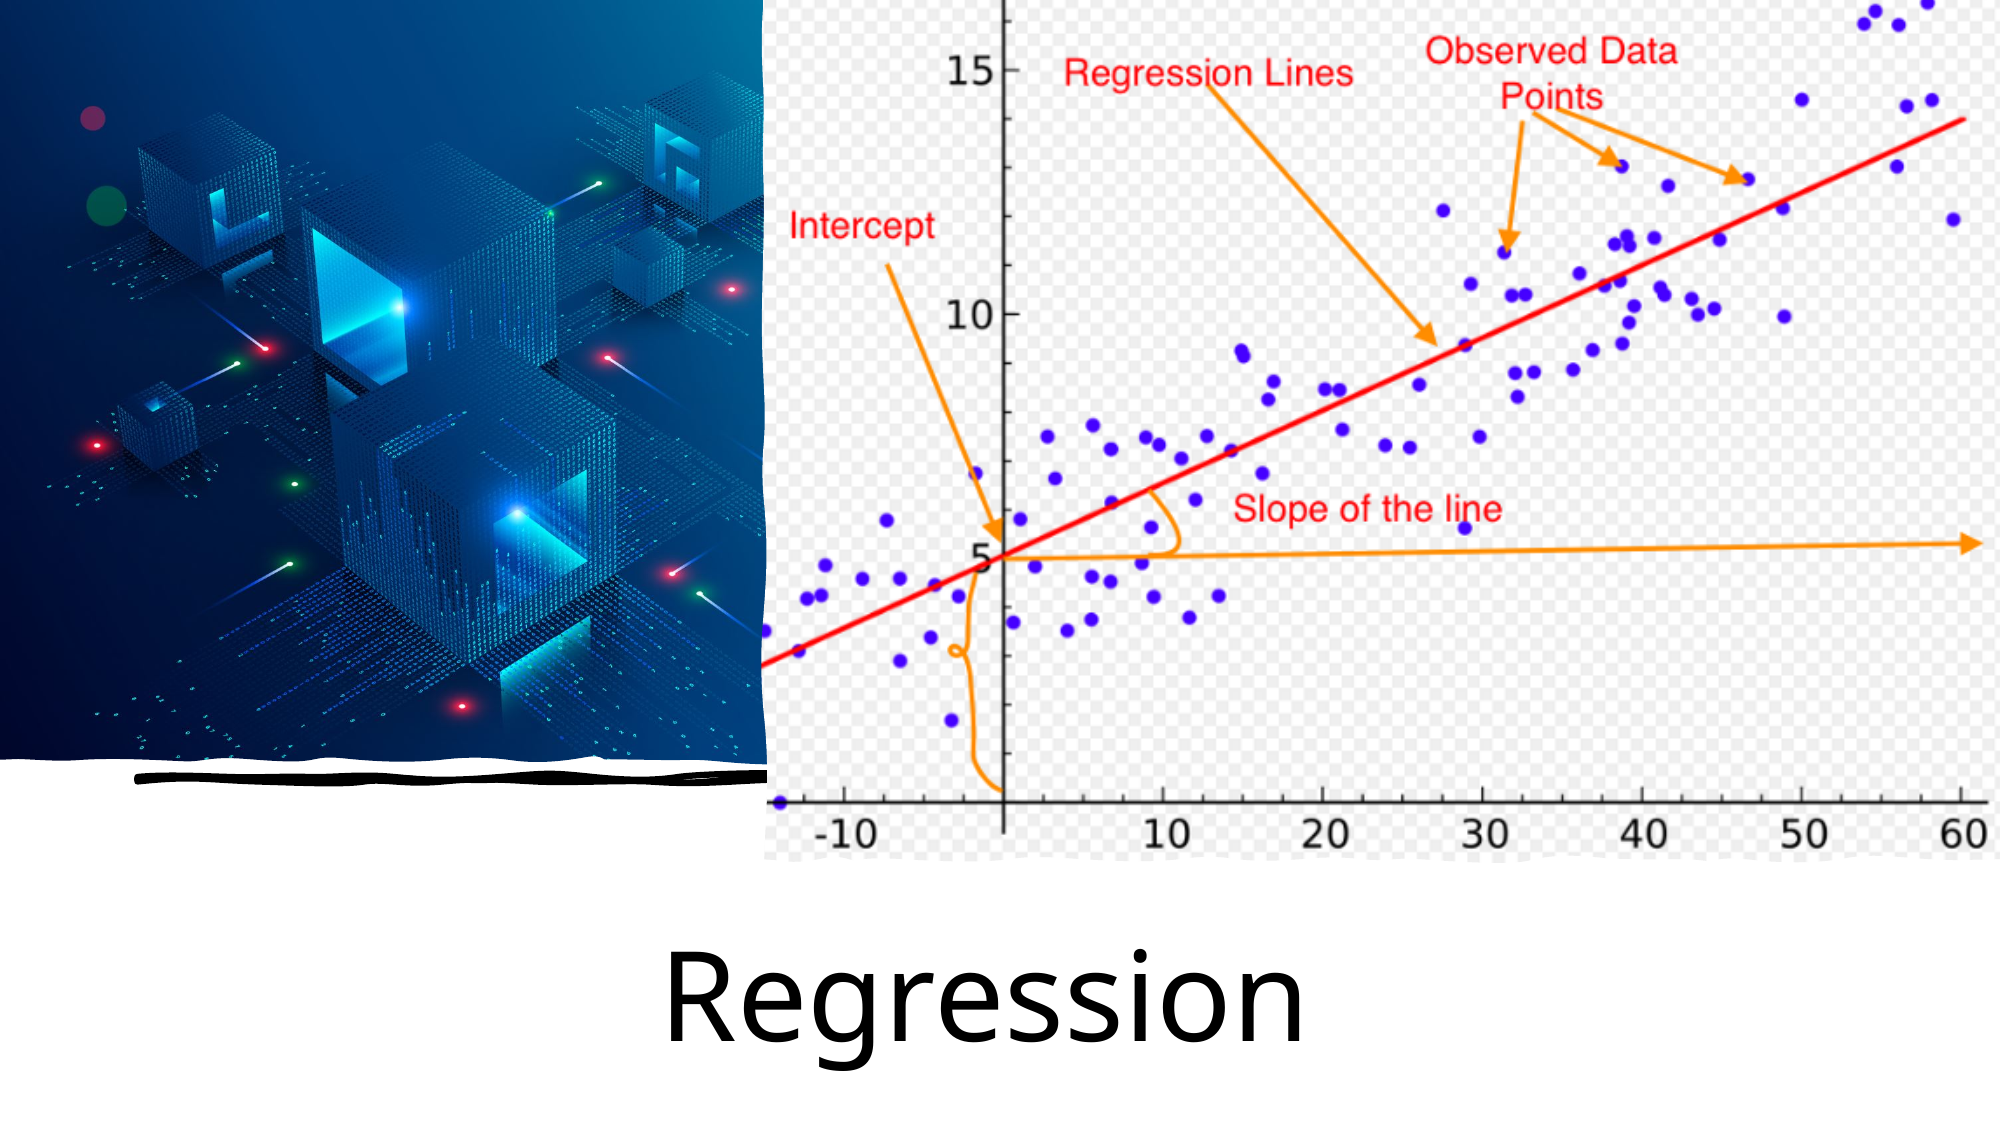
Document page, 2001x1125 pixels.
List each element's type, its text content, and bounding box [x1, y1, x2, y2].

title Regression [89, 903, 1880, 1079]
picture [0, 0, 2000, 863]
